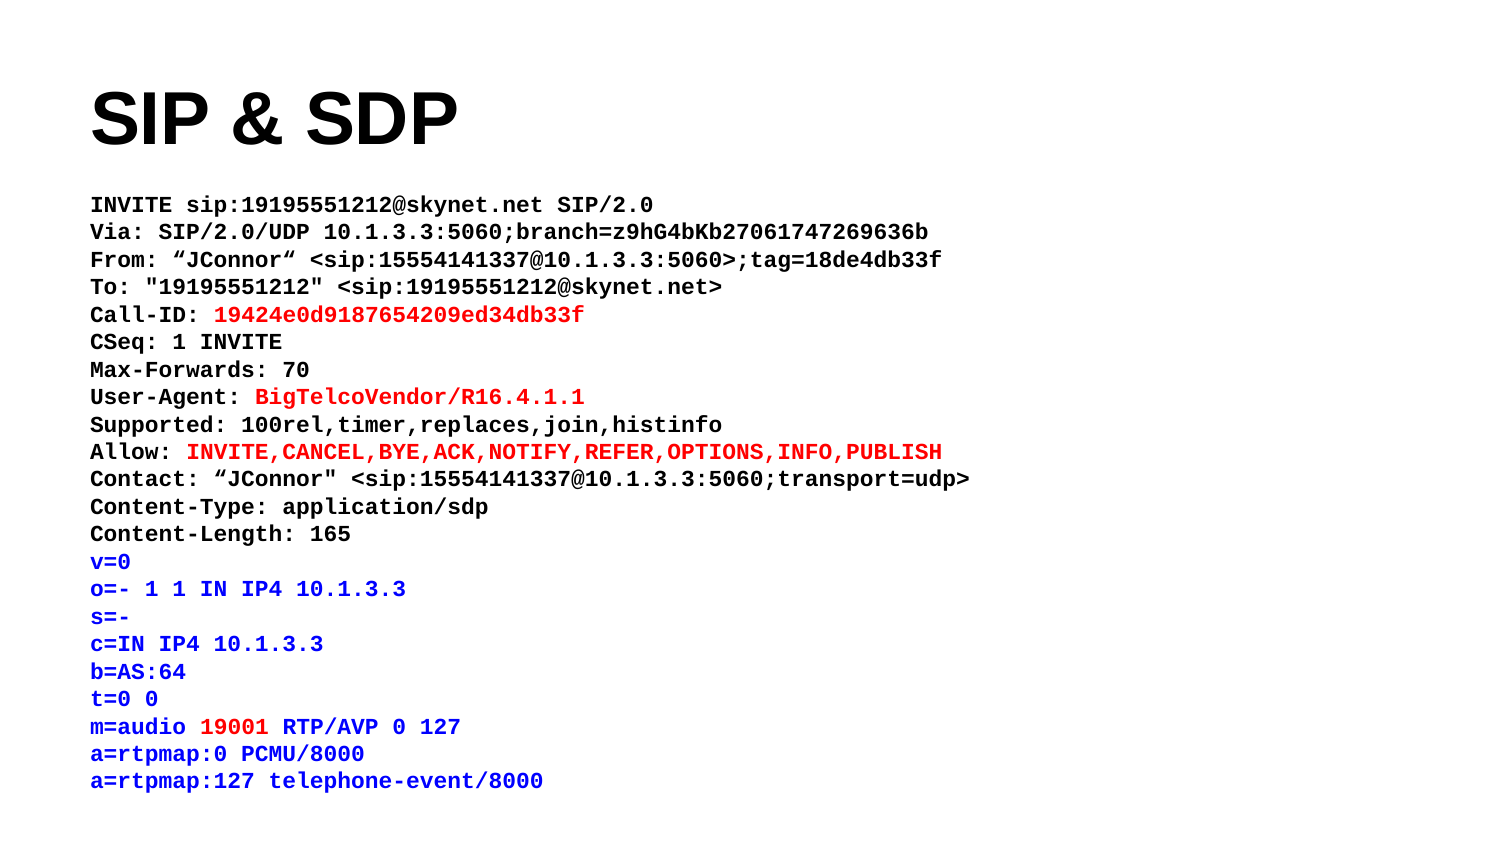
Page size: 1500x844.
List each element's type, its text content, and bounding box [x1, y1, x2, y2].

list INVITE sip:19195551212@skynet.net SIP/2.0 Via: SIP/2.0/UDP 10.1.3.3:5060;branch=z9hG4bKb27061747269636b From: “JConnor“ <sip:15554141337@10.1.3.3:5060>;tag=18de4db33f To: "19195551212" <sip:19195551212@skynet.net> Call-ID: 19424e0d9187654209ed34db33f CSeq: 1 INVITE Max-Forwards: 70 User-Agent: BigTelcoVendor/R16.4.1.1 Supported: 100rel,timer,replaces,join,histinfo Allow: INVITE,CANCEL,BYE,ACK,NOTIFY,REFER,OPTIONS,INFO,PUBLISH Contact: “JConnor" <sip:15554141337@10.1.3.3:5060;transport=udp> Content-Type: application/sdp Content-Length: 165 v=0 o=- 1 1 IN IP4 10.1.3.3 s=- c=IN IP4 10.1.3.3 b=AS:64 t=0 0 m=audio 19001 RTP/AVP 0 127 a=rtpmap:0 PCMU/8000 a=rtpmap:127 telephone-event/8000 [75, 174, 1425, 786]
title SIP & SDP [75, 33, 1425, 174]
